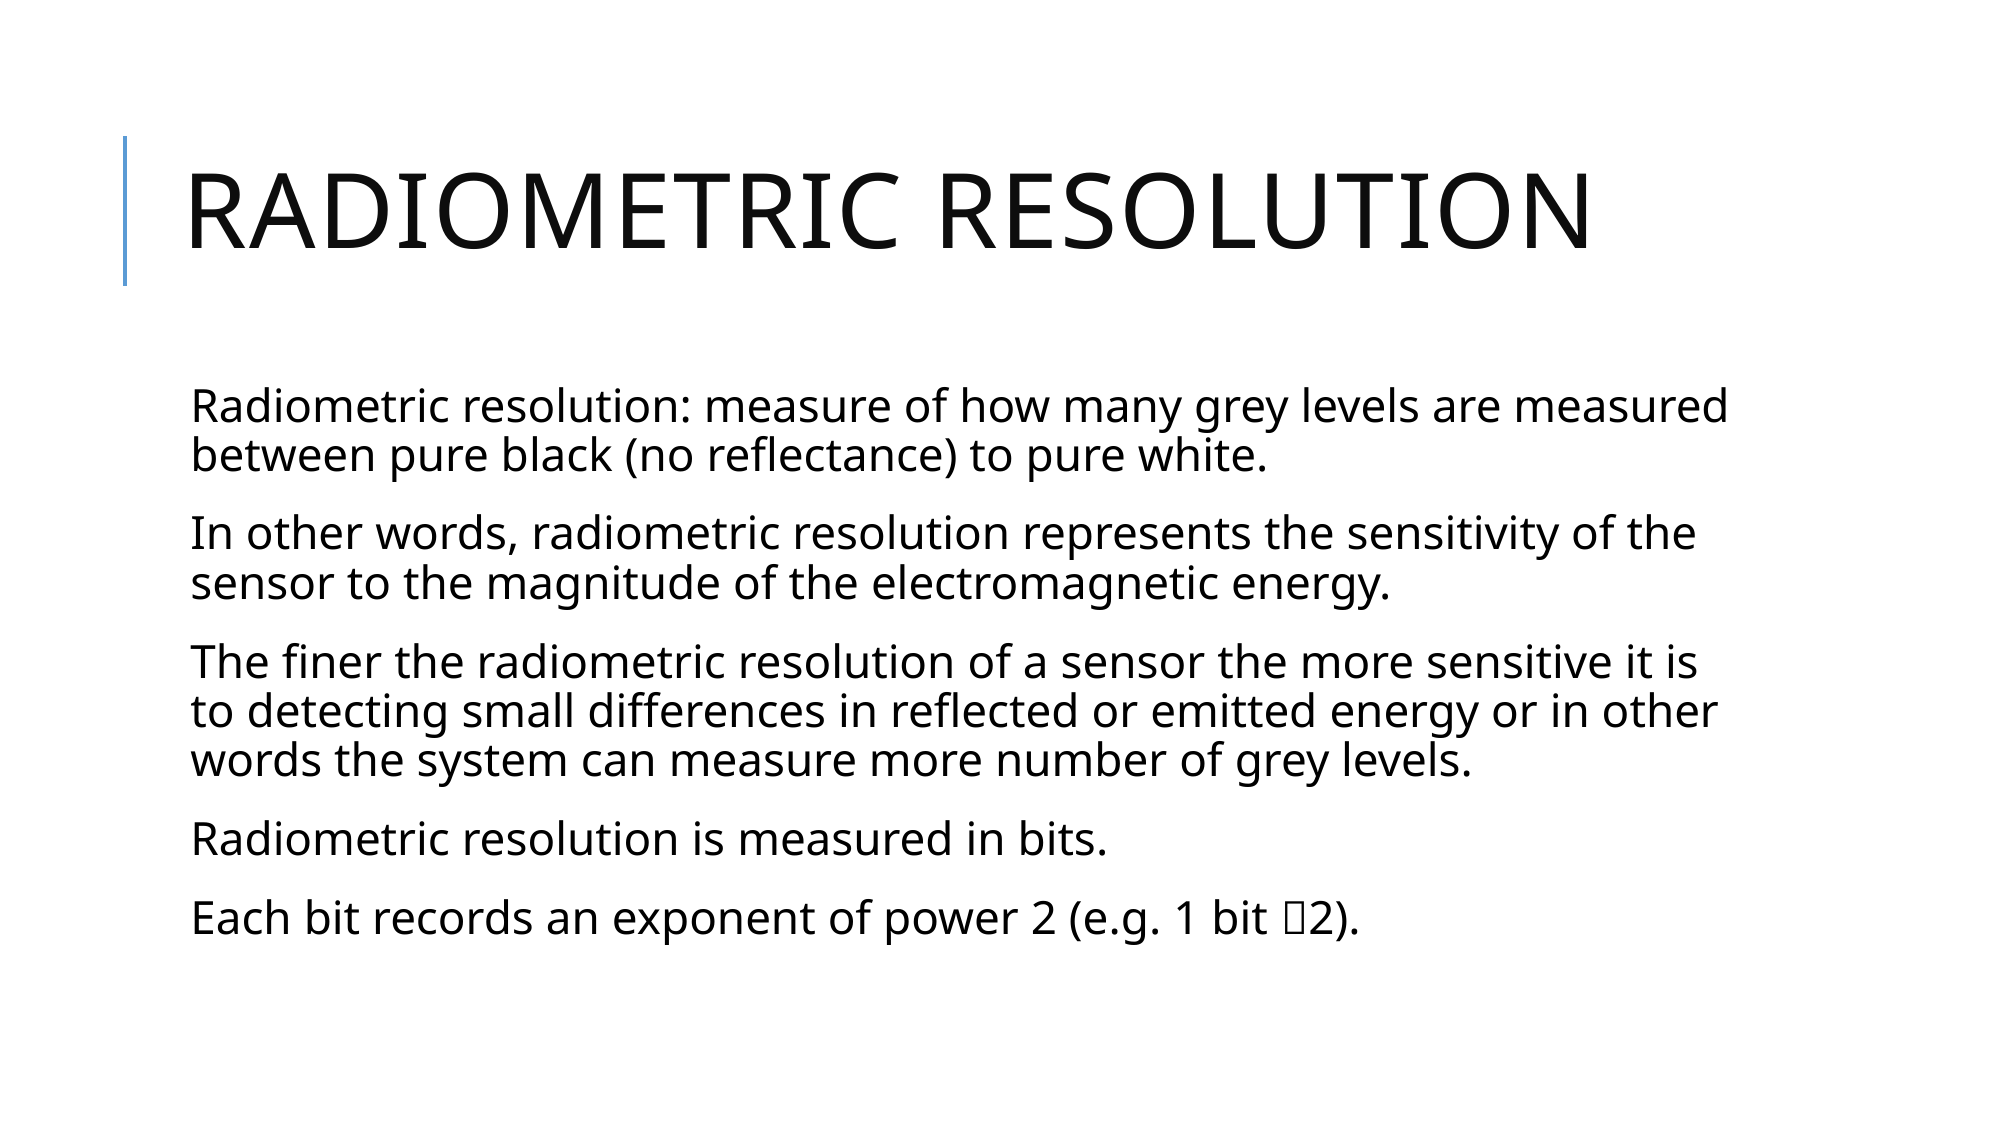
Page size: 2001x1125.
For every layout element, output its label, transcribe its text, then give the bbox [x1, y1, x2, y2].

title Radiometric resolution [168, 96, 1763, 342]
list Radiometric resolution: measure of how many grey levels are measured between pure black (no reflectance) to pure white. In other words, radiometric resolution represents the sensitivity of the sensor to the magnitude of the electromagnetic energy. The finer the radiometric resolution of a sensor the more sensitive it is to detecting small differences in reflected or emitted energy or in other words the system can measure more number of grey levels. Radiometric resolution is measured in bits. Each bit records an exponent of power 2 (e.g. 1 bit 2). [168, 375, 1763, 1035]
